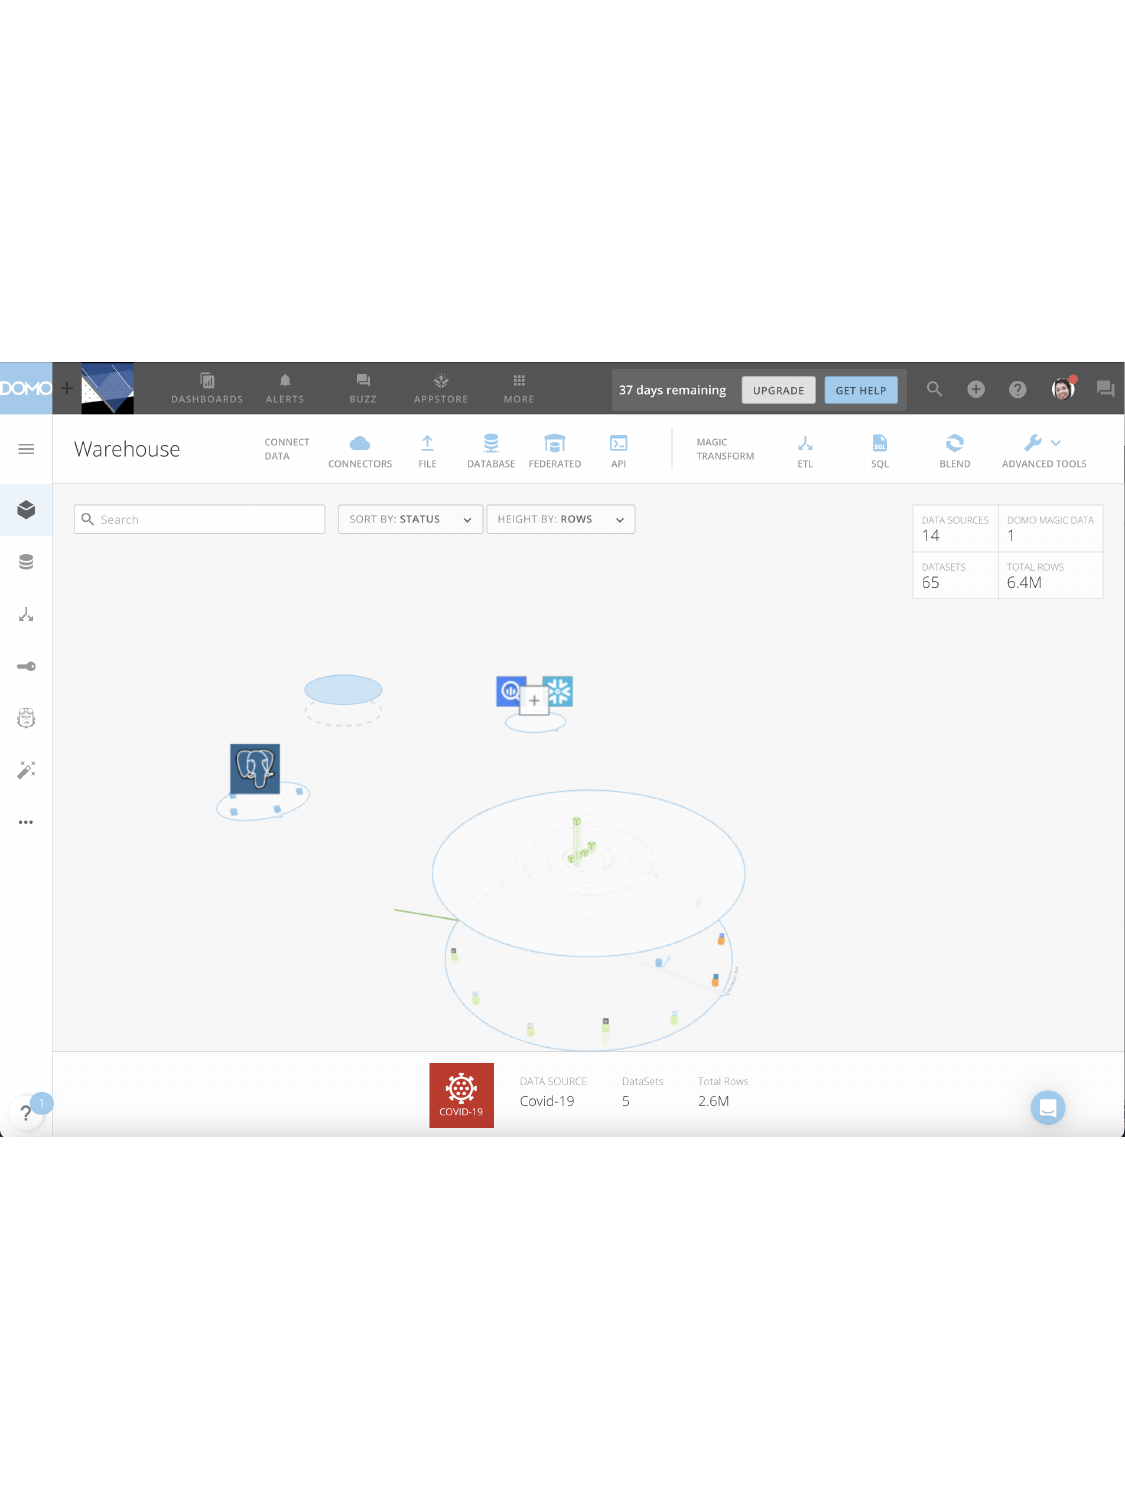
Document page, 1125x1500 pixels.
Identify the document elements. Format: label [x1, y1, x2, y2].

picture [0, 362, 1125, 1137]
